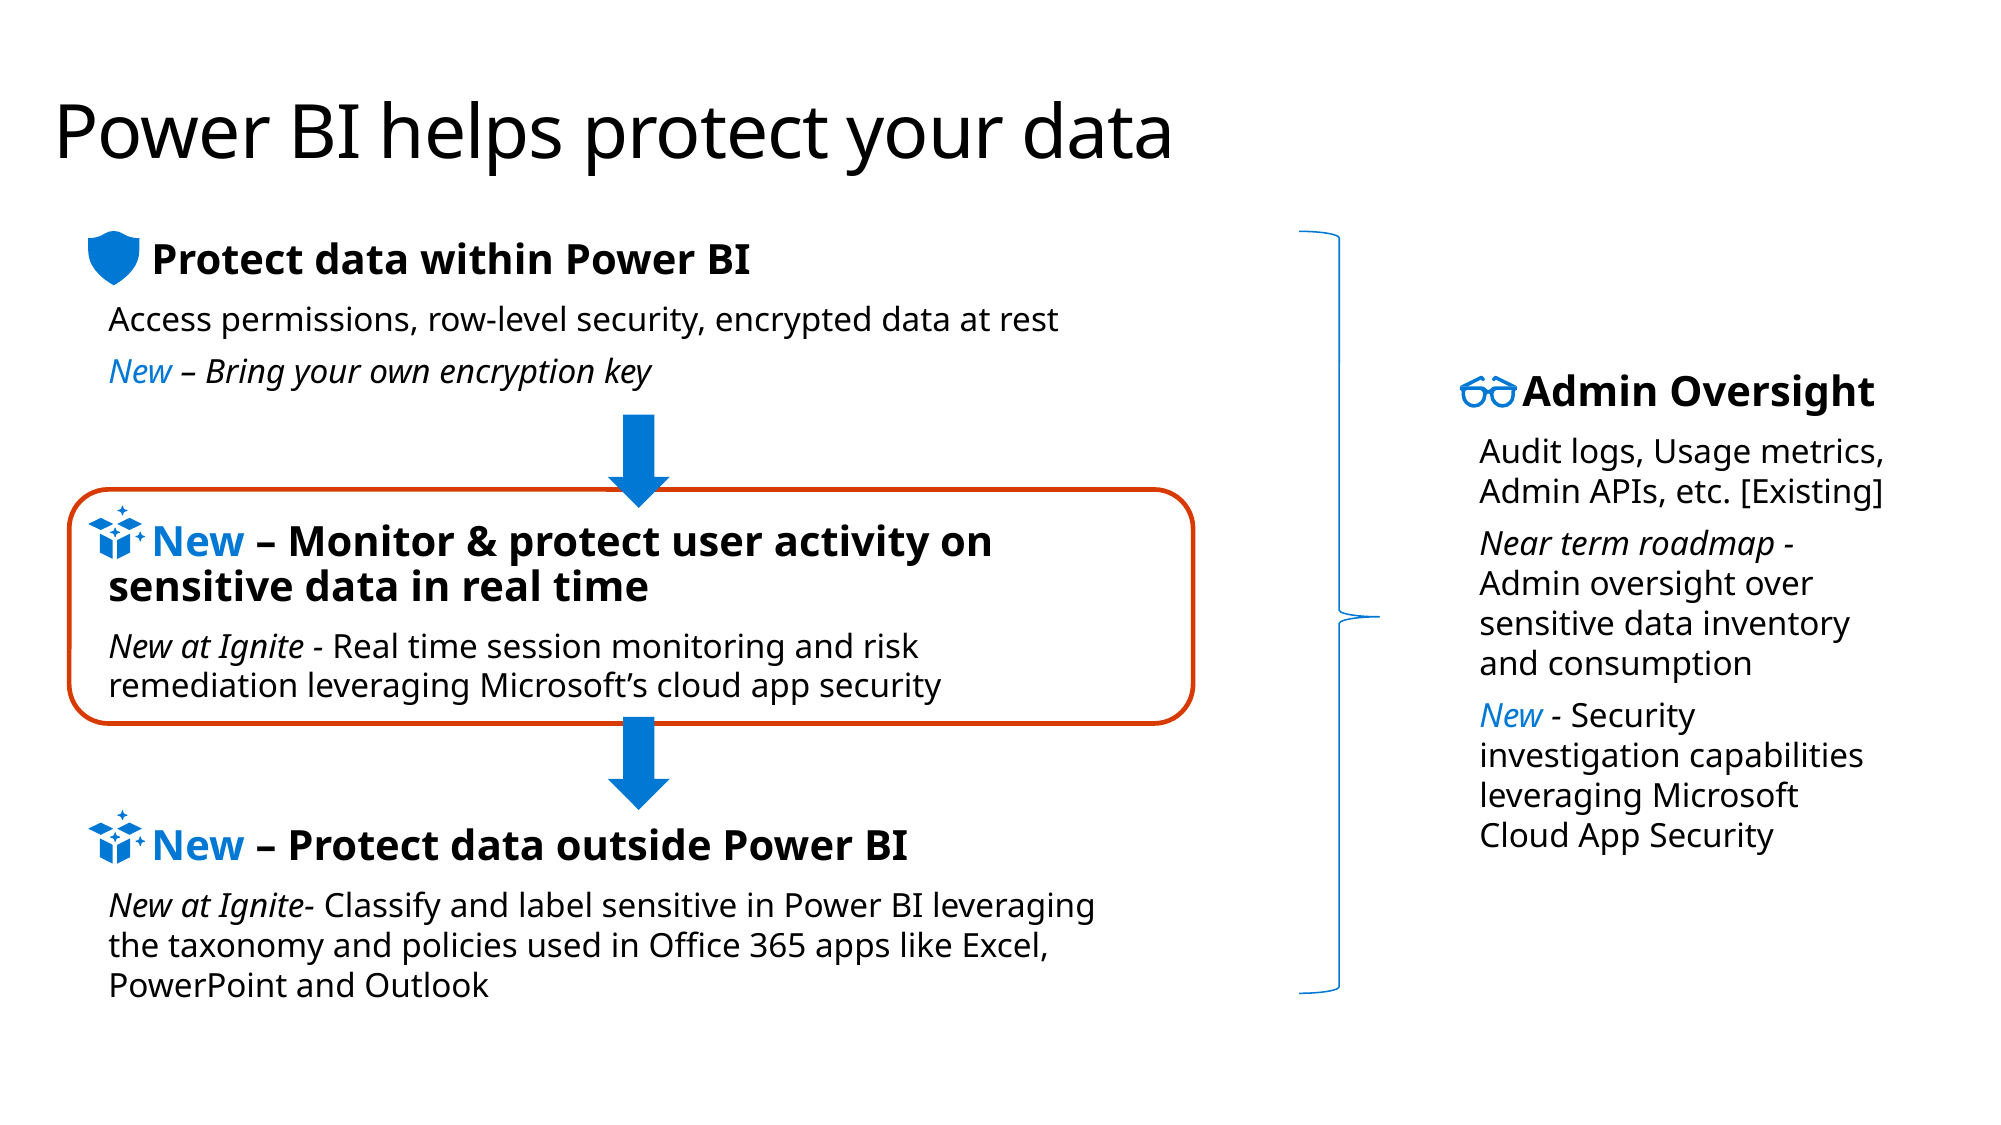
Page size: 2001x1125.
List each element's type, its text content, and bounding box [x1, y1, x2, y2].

text_box [1299, 230, 1381, 995]
text_box [68, 488, 1194, 725]
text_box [87, 809, 1129, 1007]
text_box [87, 505, 1129, 705]
title Power BI helps protect your data [53, 19, 1947, 238]
text_box [606, 413, 671, 505]
text_box [606, 716, 671, 809]
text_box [1459, 259, 1904, 965]
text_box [87, 225, 1129, 403]
